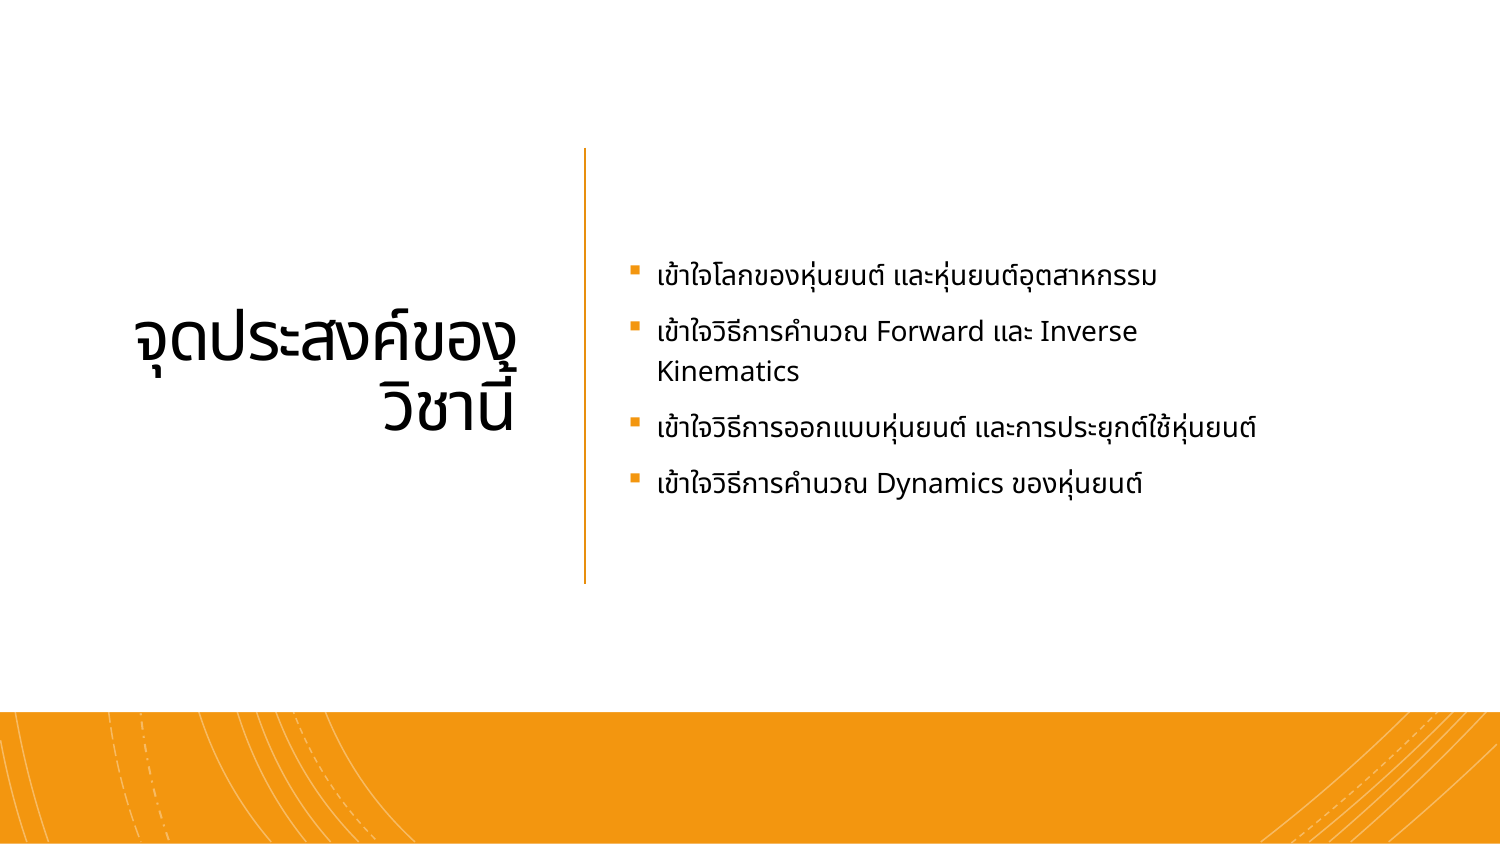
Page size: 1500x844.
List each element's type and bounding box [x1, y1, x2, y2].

text_box [0, 0, 1498, 844]
